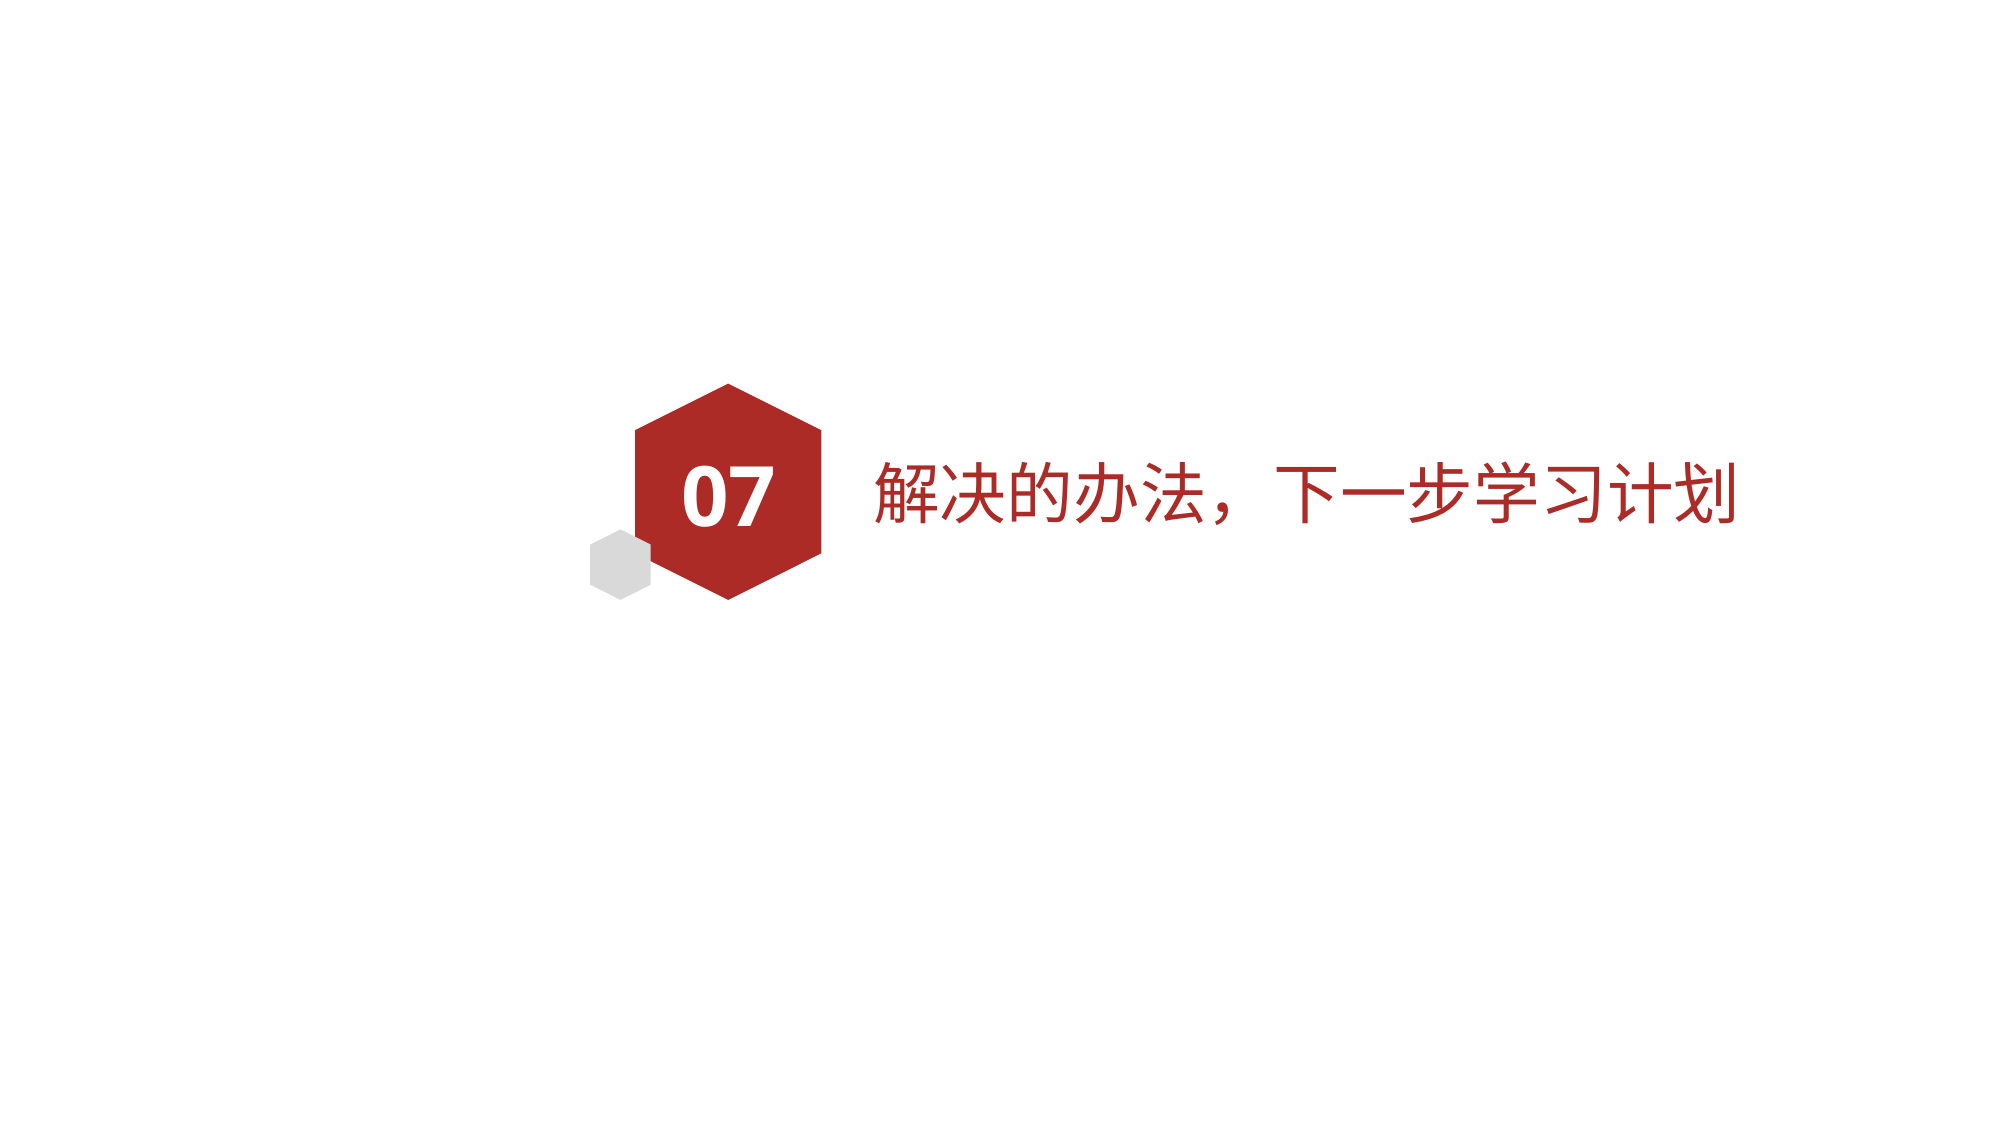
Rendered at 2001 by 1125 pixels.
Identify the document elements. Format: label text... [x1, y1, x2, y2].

list 07 [636, 404, 822, 594]
title 解决的办法，下一步学习计划 [858, 453, 1950, 672]
